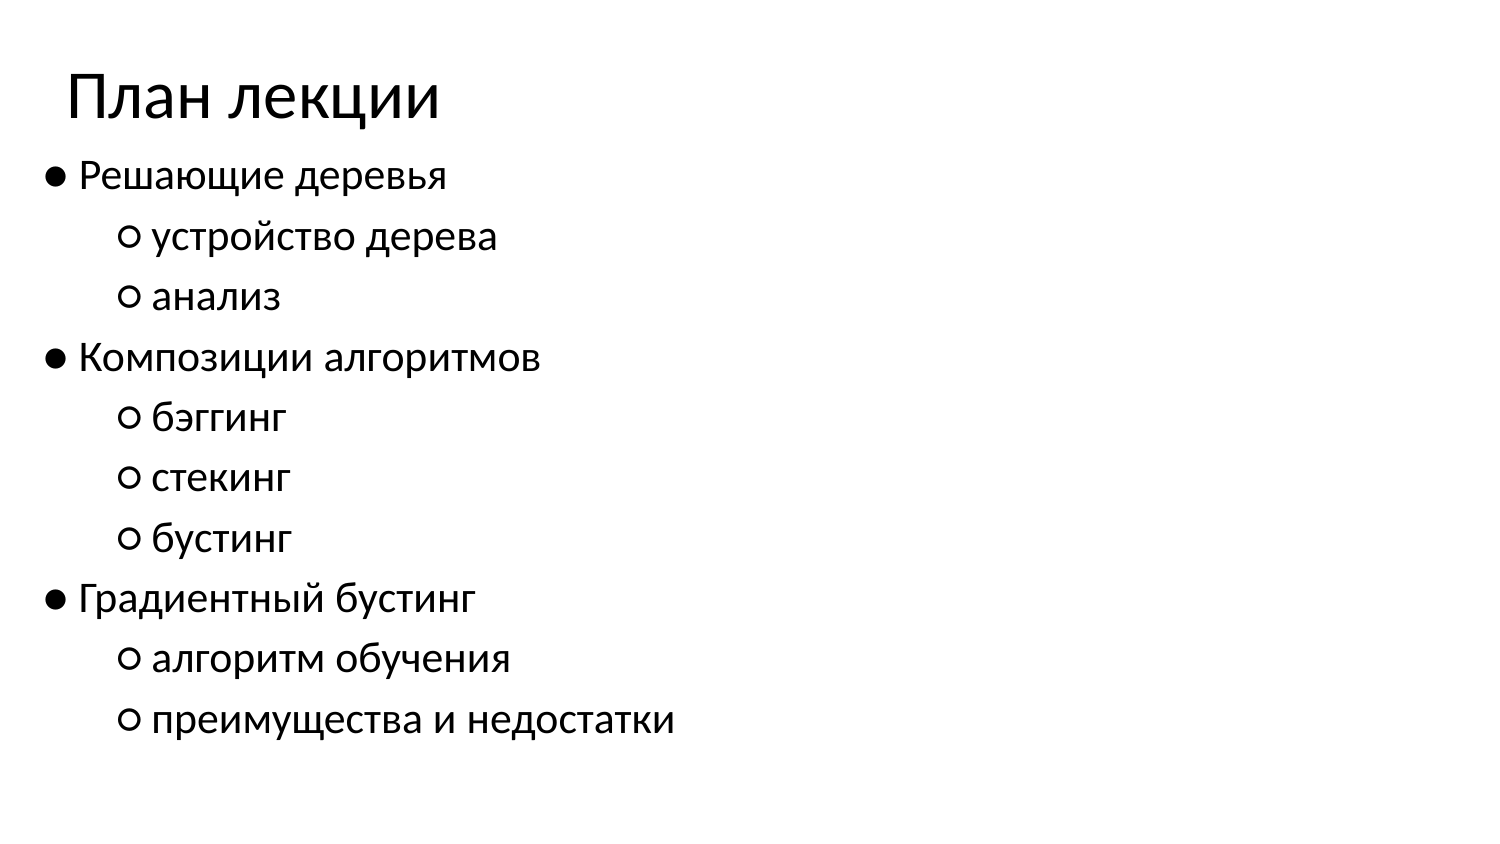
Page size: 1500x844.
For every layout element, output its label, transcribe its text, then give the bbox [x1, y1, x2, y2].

title План лекции [51, 35, 1449, 123]
list ● Решающие деревья ○ устройство дерева ○ анализ ● Композиции алгоритмов ○ бэггинг ○ стекинг ○ бустинг ● Градиентный бустинг ○ алгоритм обучения ○ преимущества и недостатки [27, 123, 1449, 765]
